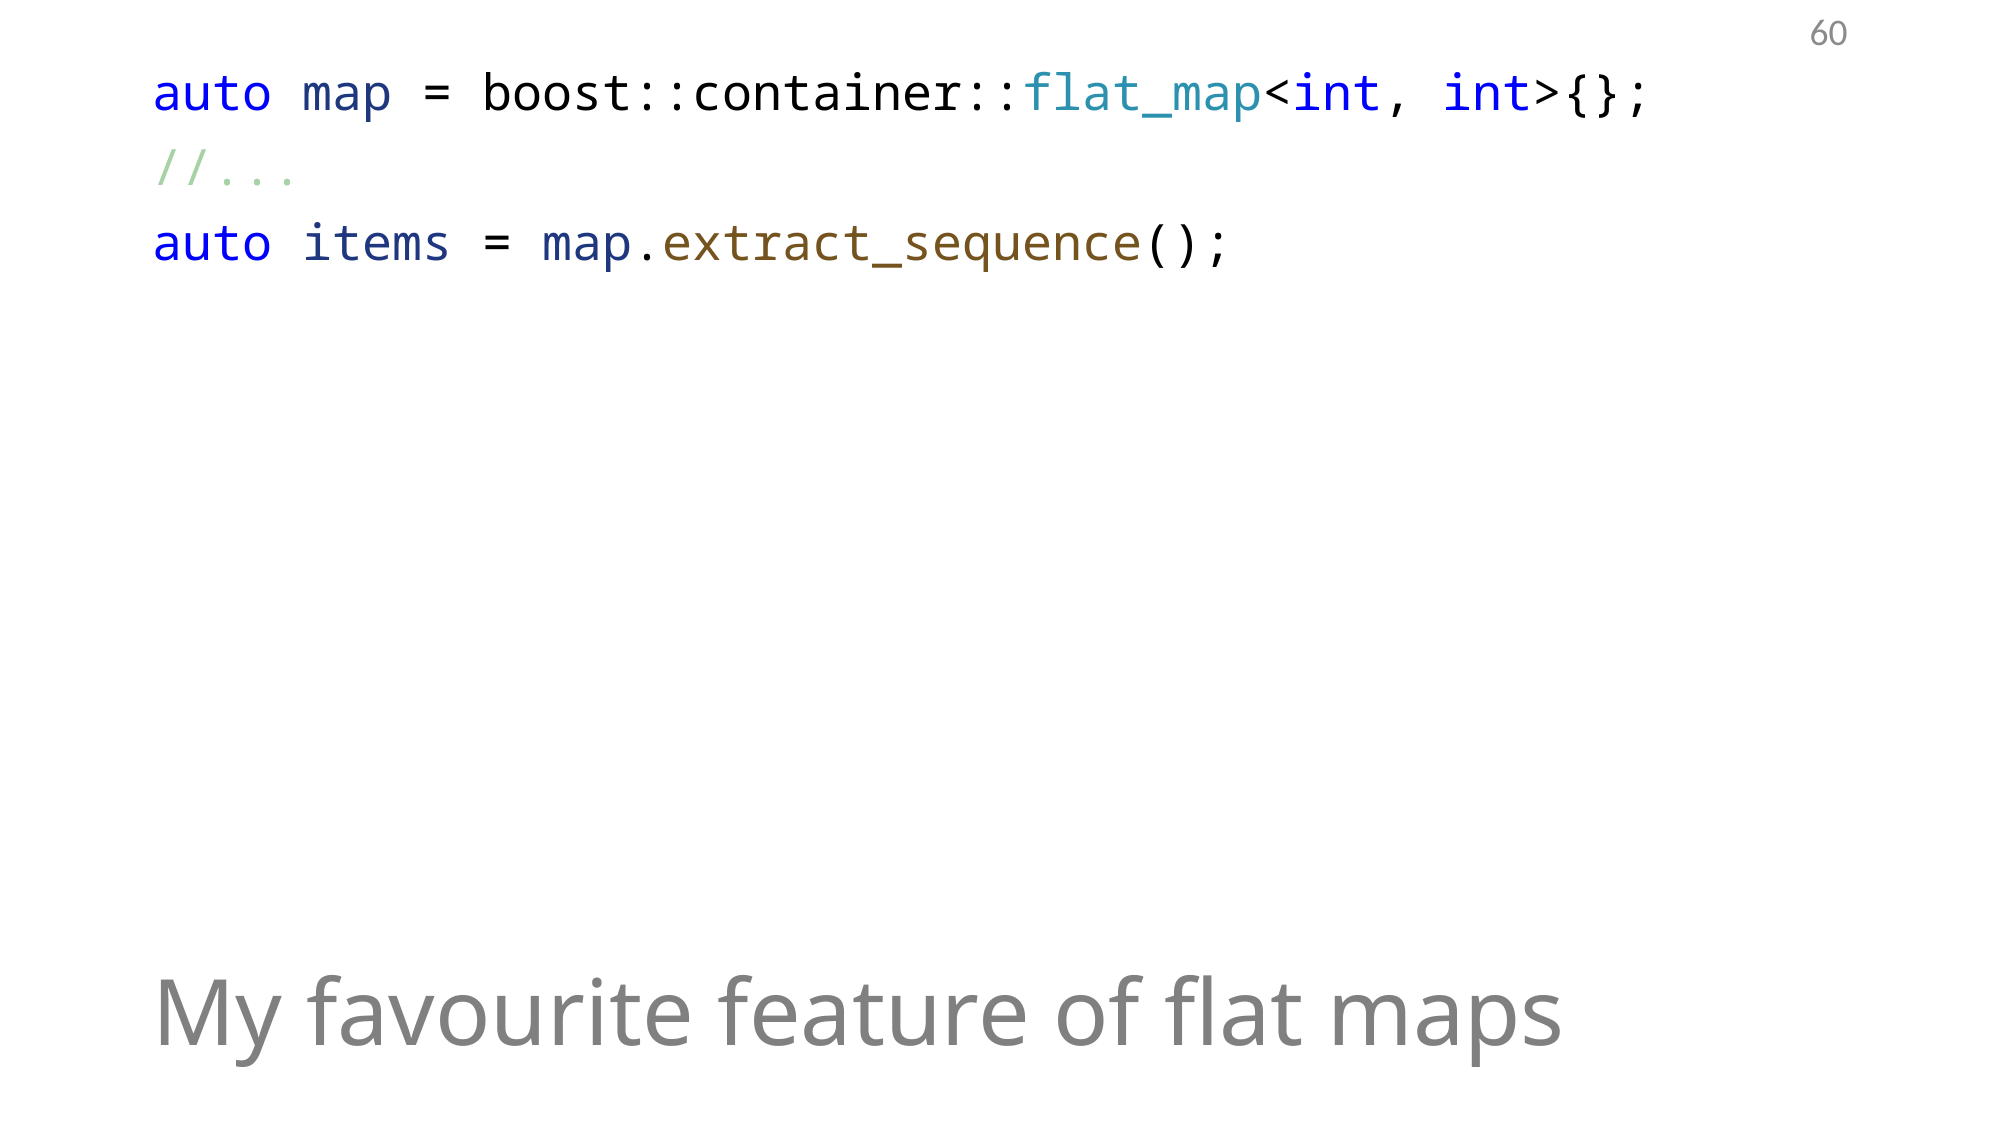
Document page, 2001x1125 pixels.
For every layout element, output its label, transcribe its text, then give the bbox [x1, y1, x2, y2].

title My favourite feature of flat maps [137, 908, 1863, 1125]
slide_number 60 [1412, 0, 1863, 60]
list auto map = boost::container::flat_map<int, int>{}; //... auto items = map.extract_sequence(); [137, 59, 1863, 908]
